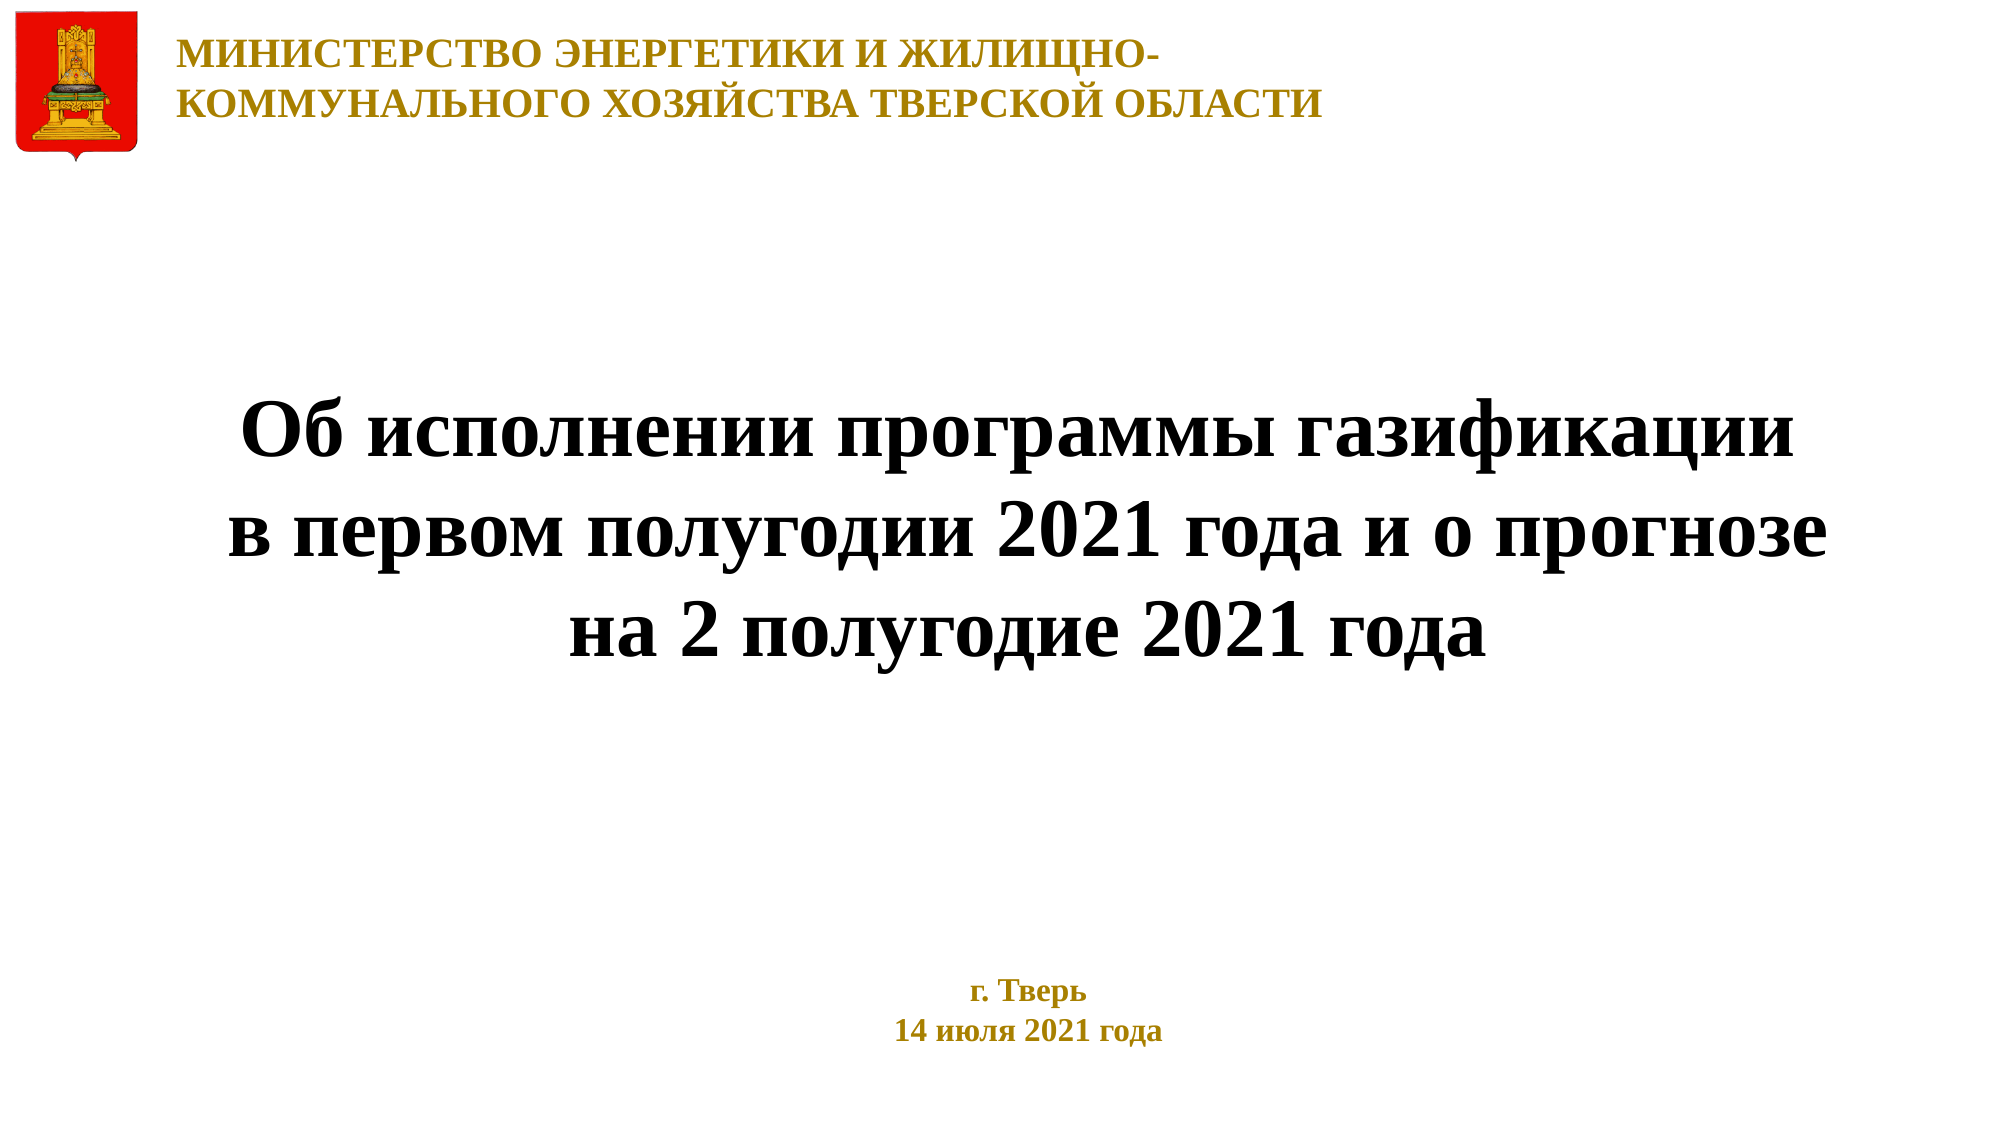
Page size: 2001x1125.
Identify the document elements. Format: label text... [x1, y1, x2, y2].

picture [12, 3, 146, 170]
text_box г. Тверь 14 июля 2021 года [481, 960, 1576, 1056]
text_box МИНИСТЕРСТВО ЭНЕРГЕТИКИ И ЖИЛИЩНО-КОММУНАЛЬНОГО ХОЗЯЙСТВА ТВЕРСКОЙ ОБЛАСТИ [161, 27, 1534, 125]
text_box Об исполнении программы газификации в первом полугодии 2021 года и о прогнозе на 2 полугодие 2021 года [195, 365, 1862, 681]
